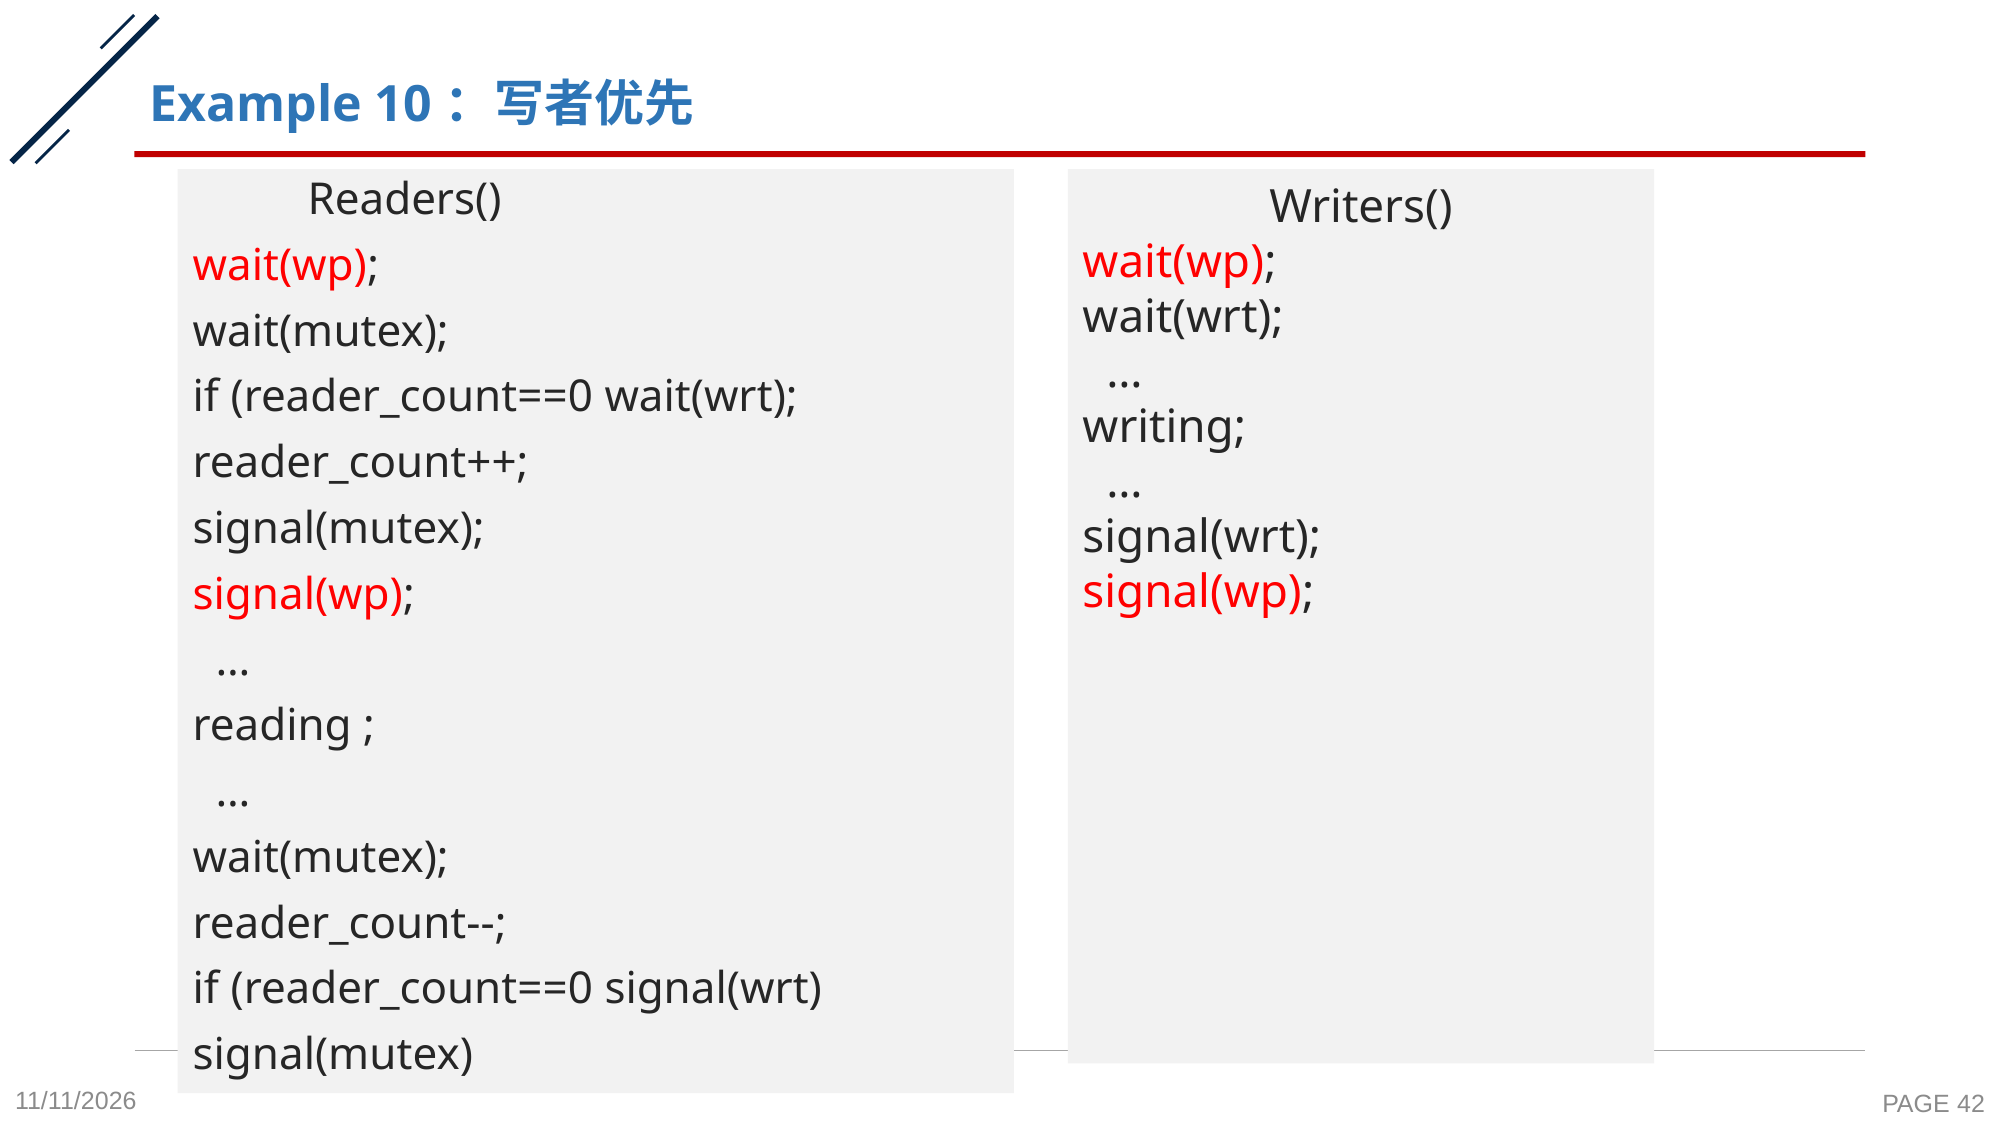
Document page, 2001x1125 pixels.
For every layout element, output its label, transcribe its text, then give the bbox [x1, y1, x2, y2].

title Example 10：写者优先 [134, 59, 1866, 150]
text_box Readers() wait(wp); wait(mutex); if (reader_count==0 wait(wrt); reader_count++; signal(mutex); signal(wp); … reading ; … wait(mutex); reader_count--; if (reader_count==0 signal(wrt) signal(mutex) [177, 169, 1014, 1094]
text_box Writers() wait(wp); wait(wrt); … writing; … signal(wrt); signal(wp); [1067, 169, 1655, 1064]
slide_number PAGE 42 [1783, 1077, 2000, 1125]
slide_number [0, 1073, 178, 1125]
